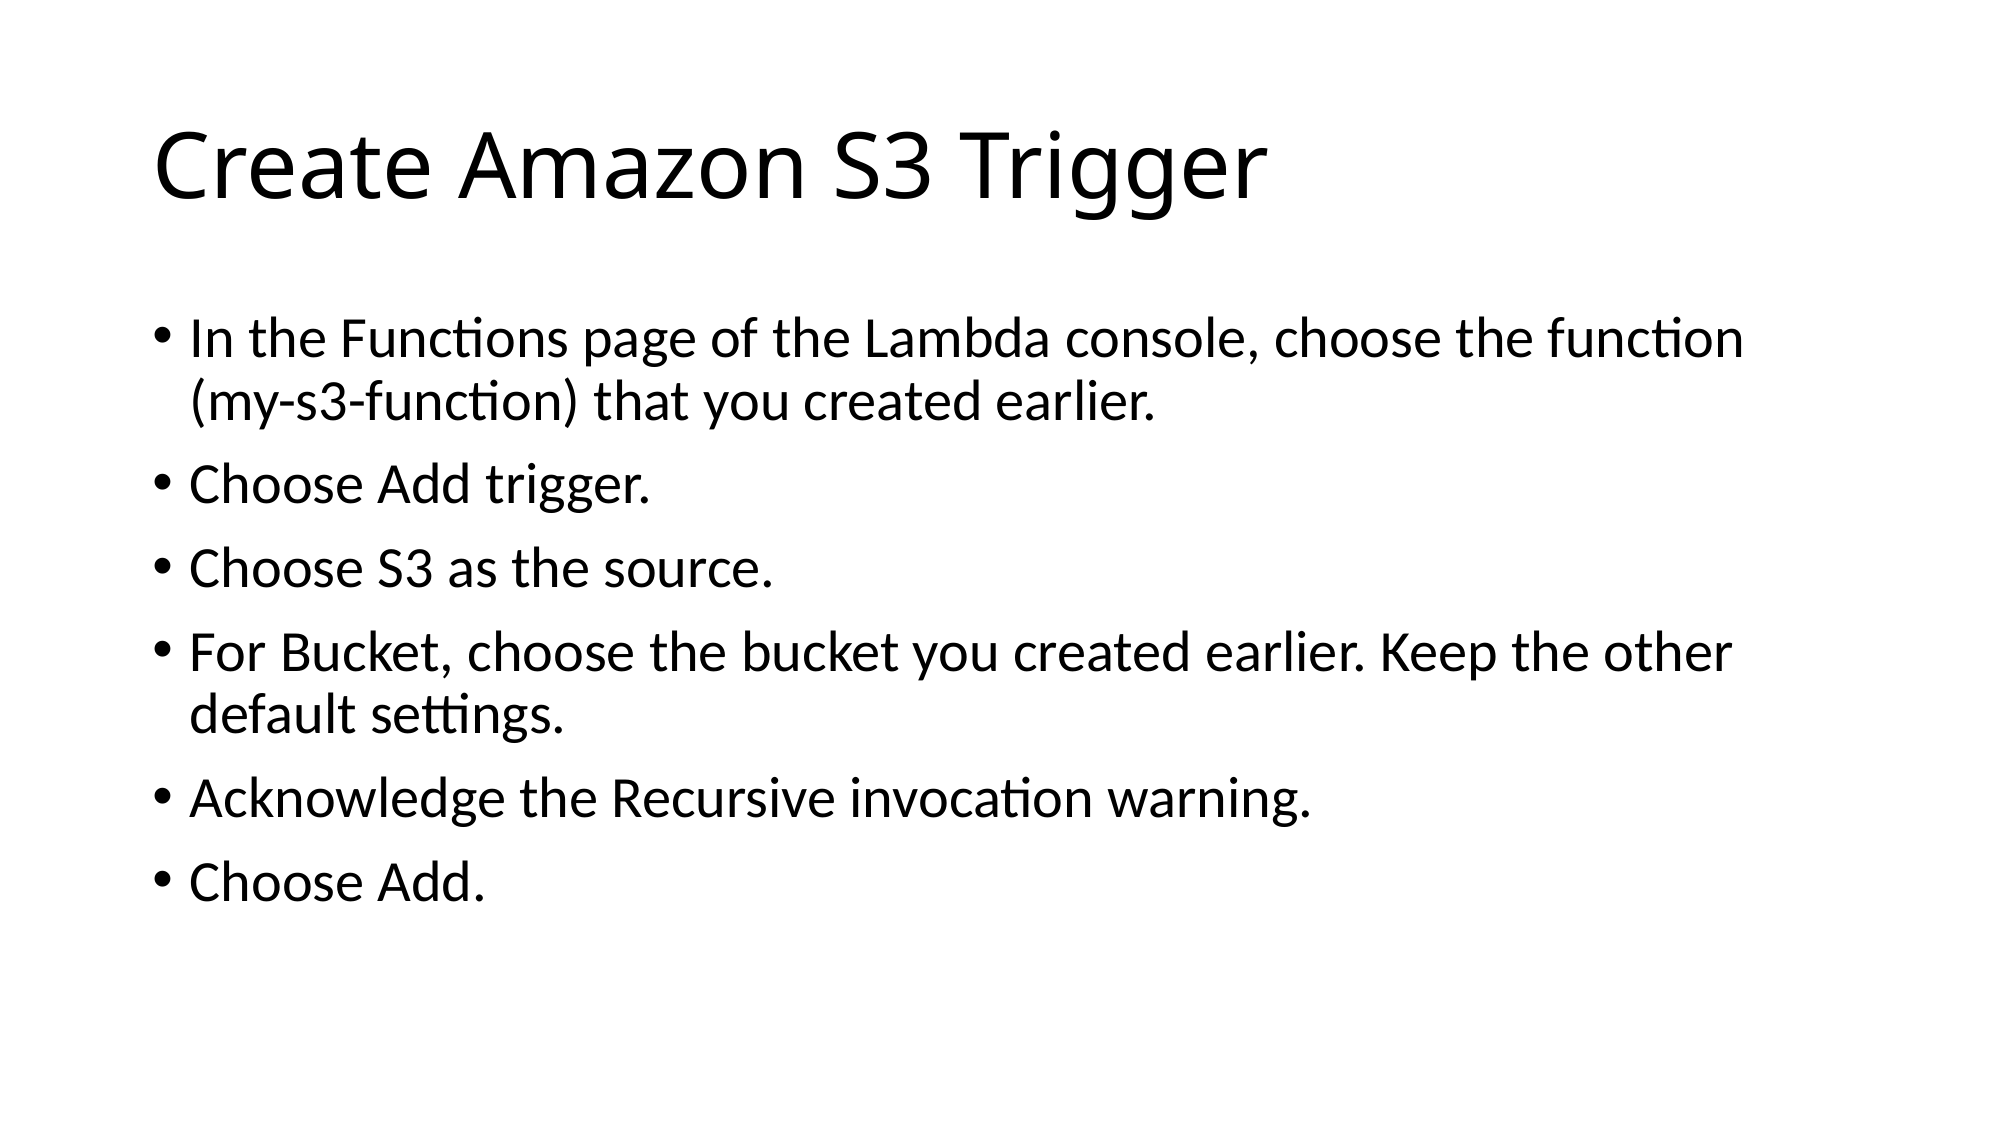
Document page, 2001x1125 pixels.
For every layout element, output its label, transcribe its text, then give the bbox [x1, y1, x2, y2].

title Create Amazon S3 Trigger [137, 59, 1863, 278]
list In the Functions page of the Lambda console, choose the function (my-s3-function) that you created earlier. Choose Add trigger. Choose S3 as the source. For Bucket, choose the bucket you created earlier. Keep the other default settings. Acknowledge the Recursive invocation warning. Choose Add. [137, 299, 1863, 1014]
